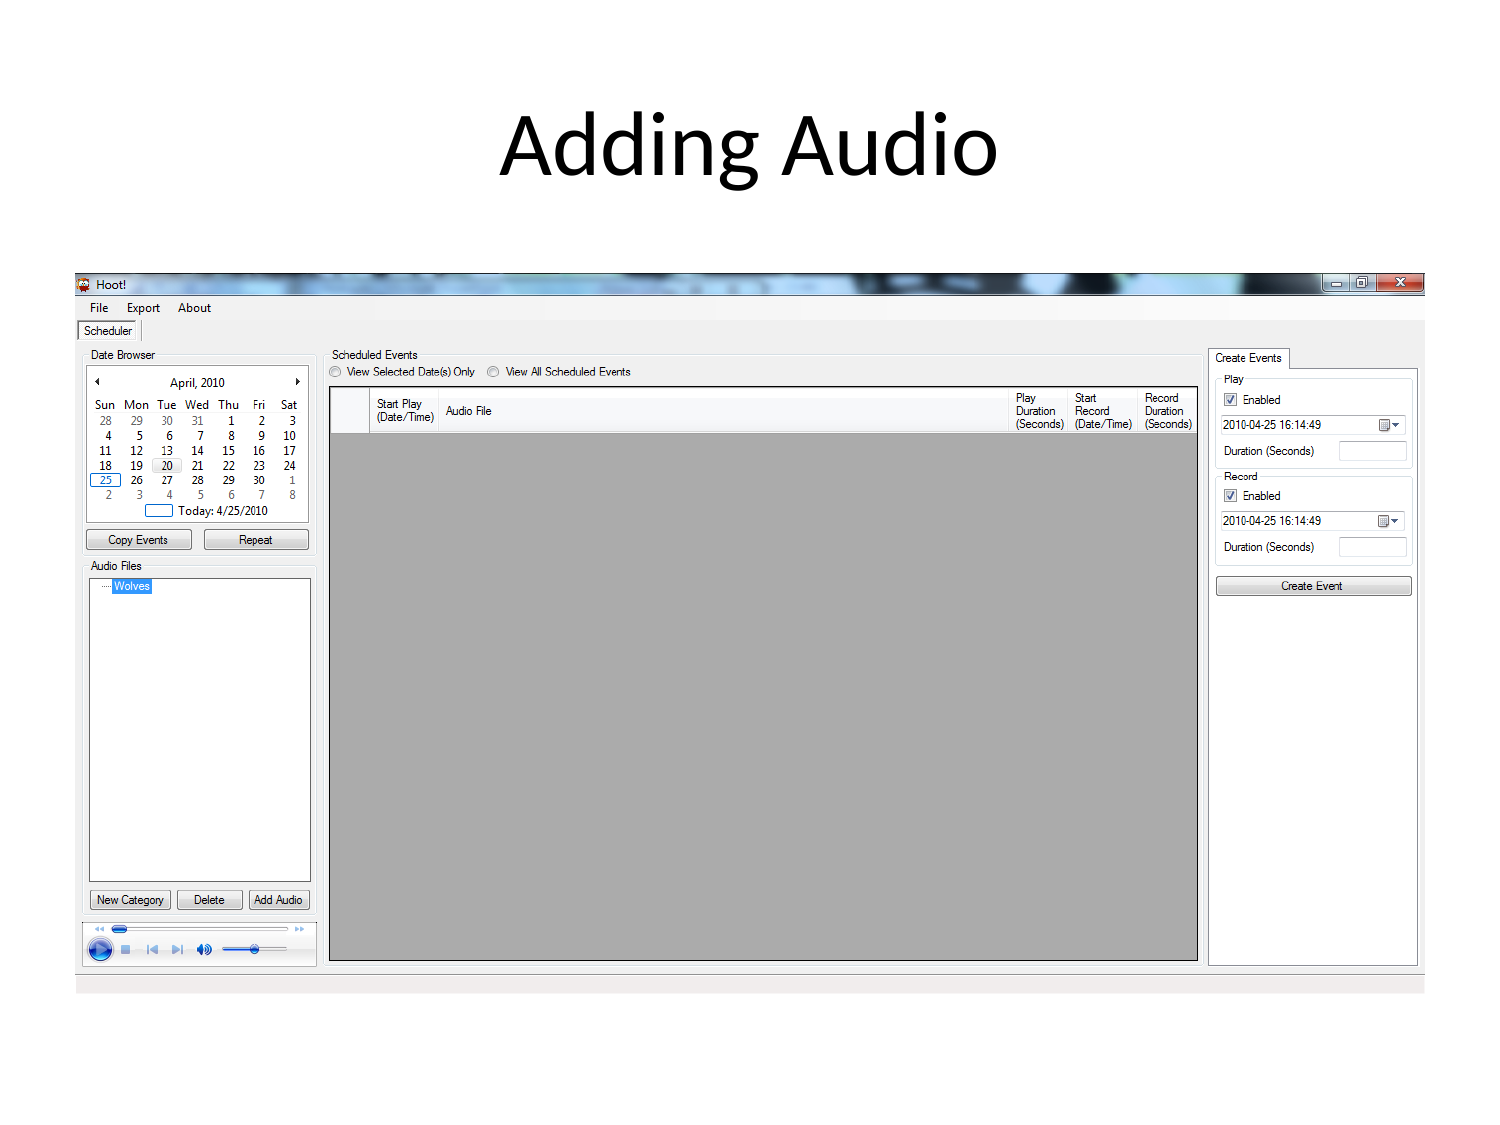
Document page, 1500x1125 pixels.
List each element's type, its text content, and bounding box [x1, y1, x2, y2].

title Adding Audio [75, 45, 1425, 233]
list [74, 273, 1426, 994]
